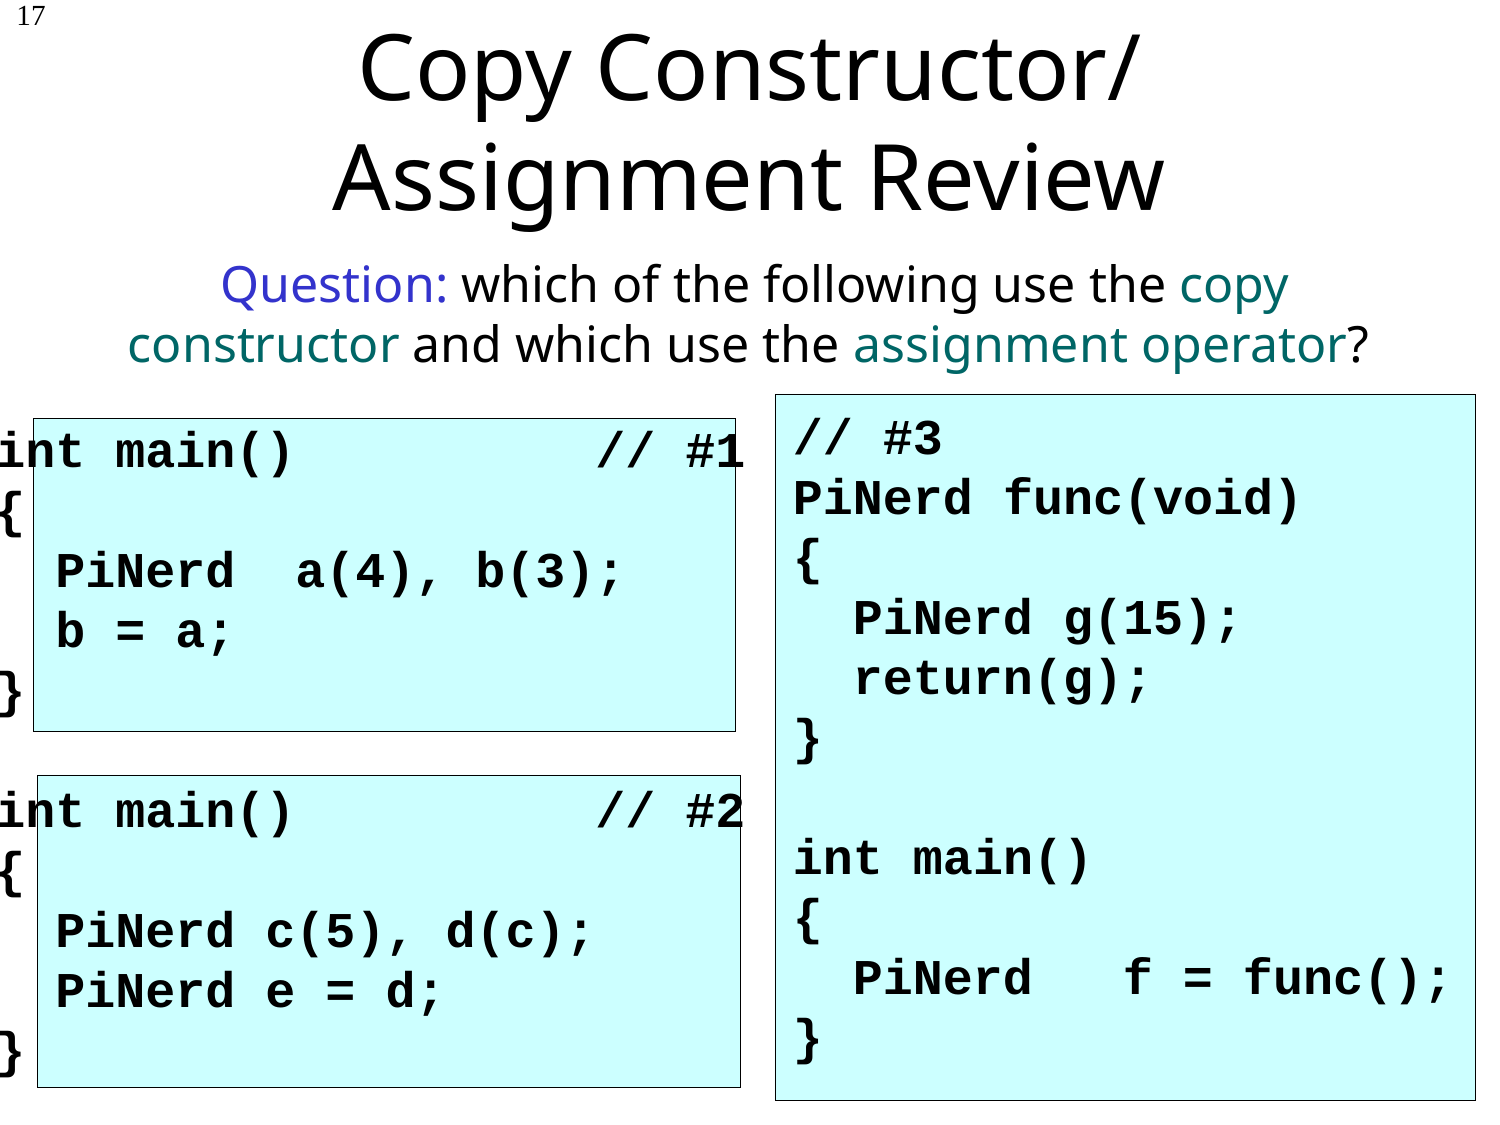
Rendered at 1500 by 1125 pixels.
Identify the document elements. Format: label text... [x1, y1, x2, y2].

text_box Question: which of the following use the copy constructor and which use the assignment operator? [97, 245, 1413, 380]
slide_number 17 [0, 0, 61, 65]
text_box [774, 393, 778, 1100]
text_box // #3 PiNerd func(void) { PiNerd g(15); return(g); } int main() { PiNerd f = func(); } [778, 337, 1468, 1125]
text_box int main() // #1 { PiNerd a(4), b(3); b = a; } int main() // #2 { PiNerd c(5), d(c); PiNerd e = d; } [0, 409, 761, 1125]
title Copy Constructor/ Assignment Review [112, 24, 1388, 213]
text_box [1468, 393, 1475, 1100]
